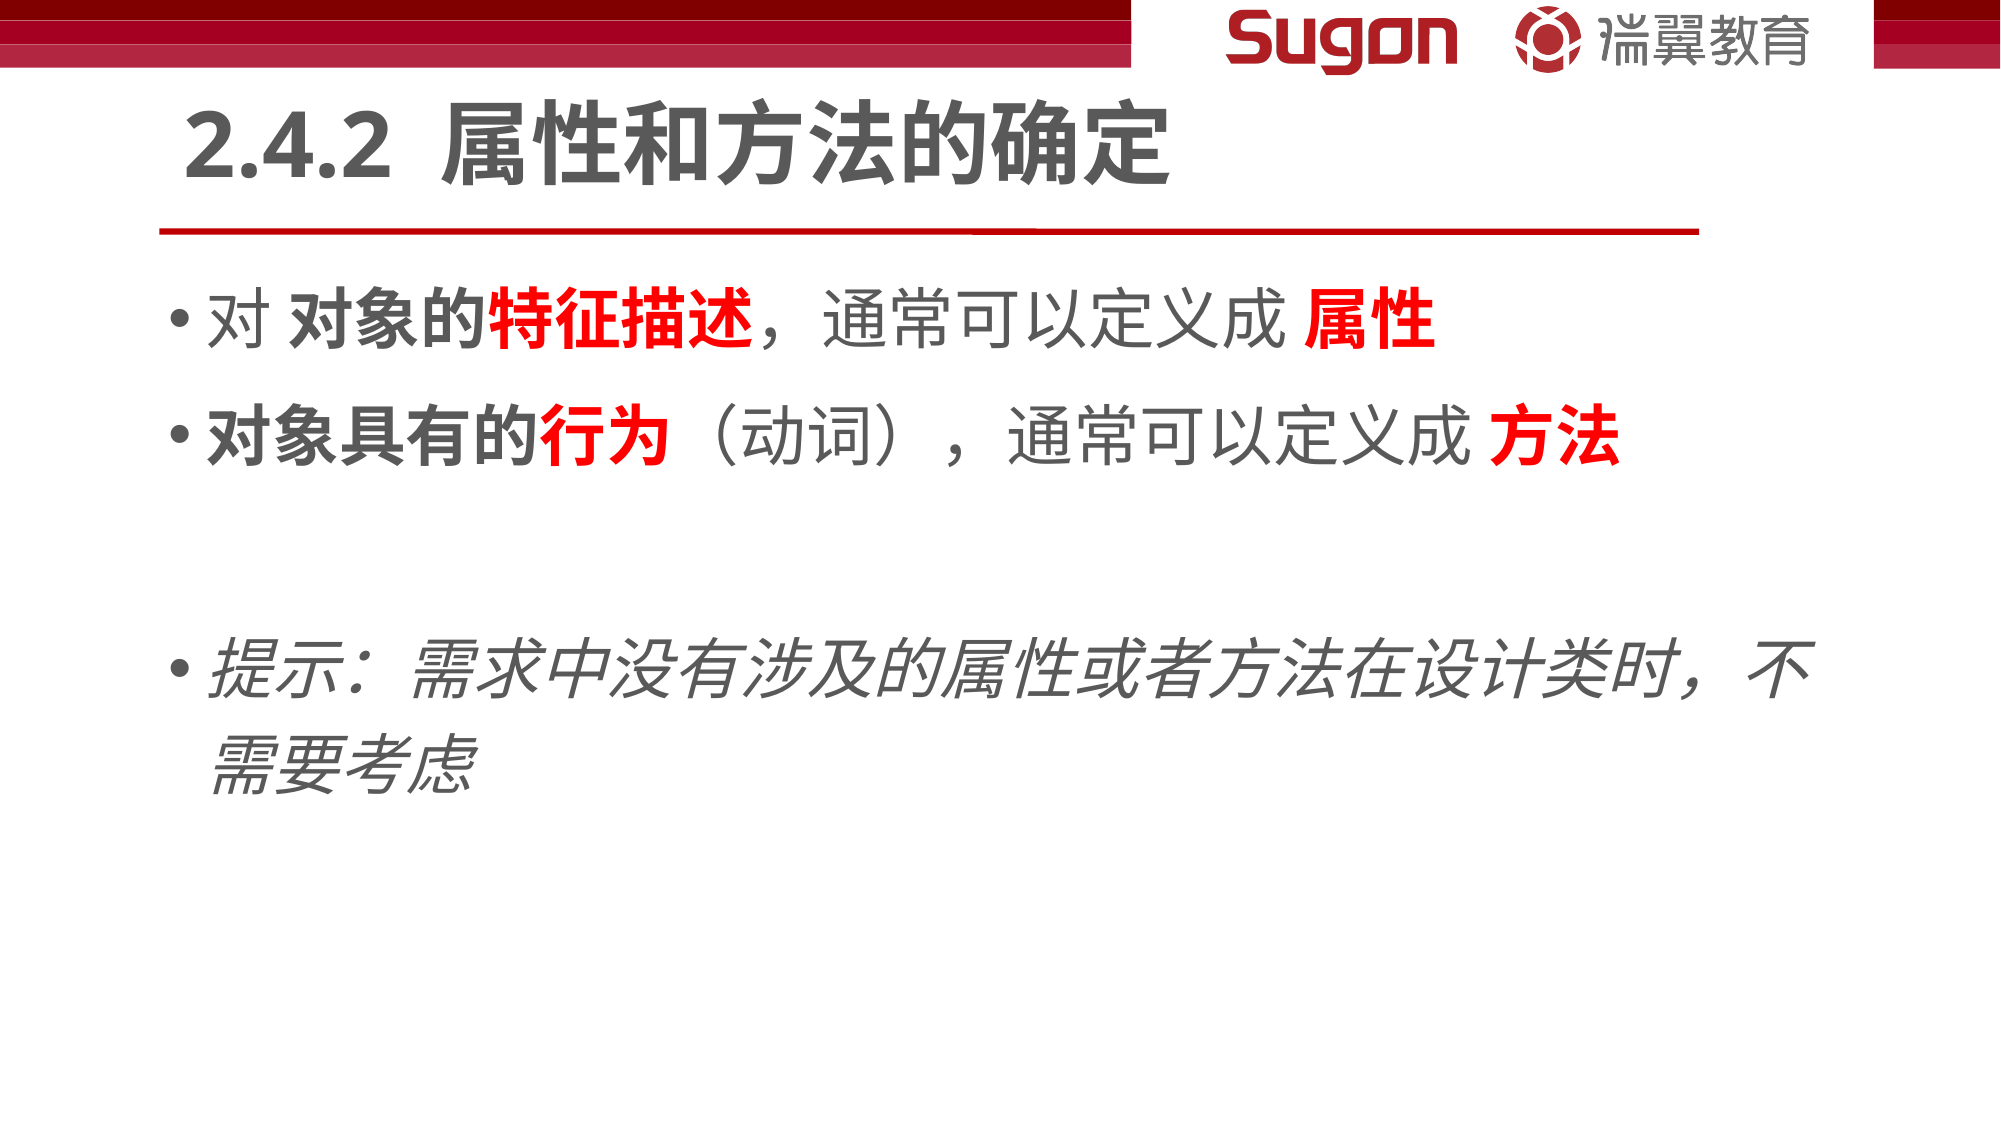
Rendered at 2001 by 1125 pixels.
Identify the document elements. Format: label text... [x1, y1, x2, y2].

picture [1515, 6, 1809, 73]
picture [1194, 0, 1484, 91]
list 对 对象的特征描述，通常可以定义成 属性 对象具有的行为（动词），通常可以定义成 方法 提示：需求中没有涉及的属性或者方法在设计类时，不需要考虑 [153, 253, 1879, 1028]
title 2.4.2 属性和方法的确定 [169, 91, 1895, 214]
